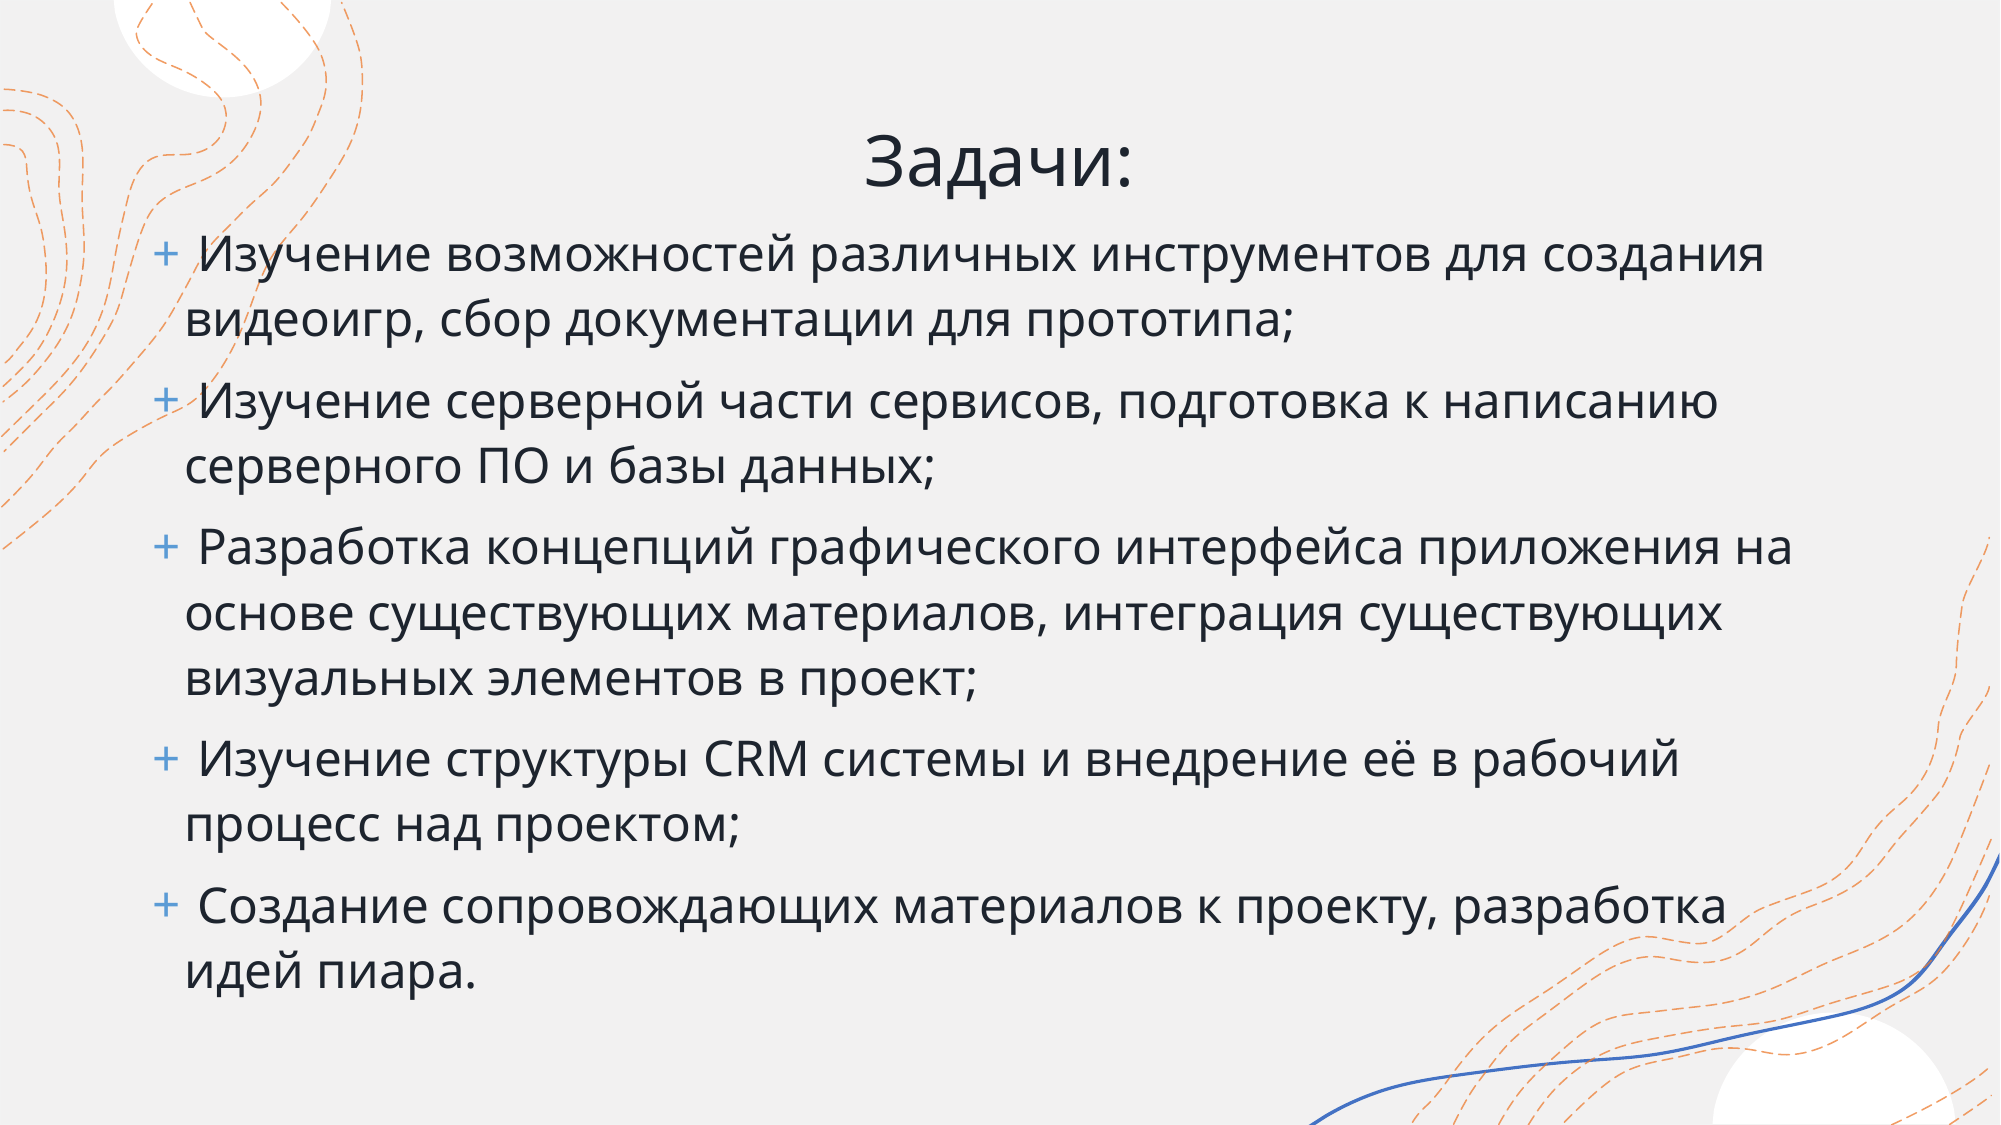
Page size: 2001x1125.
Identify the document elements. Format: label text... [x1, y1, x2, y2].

list Задачи: Изучение возможностей различных инструментов для создания видеоигр, сбор документации для прототипа; Изучение серверной части сервисов, подготовка к написанию серверного ПО и базы данных; Разработка концепций графического интерфейса приложения на основе существующих материалов, интеграция существующих визуальных элементов в проект; Изучение структуры CRM системы и внедрение её в рабочий процесс над проектом; Создание сопровождающих материалов к проекту, разработка идей пиара. [137, 99, 1863, 1011]
